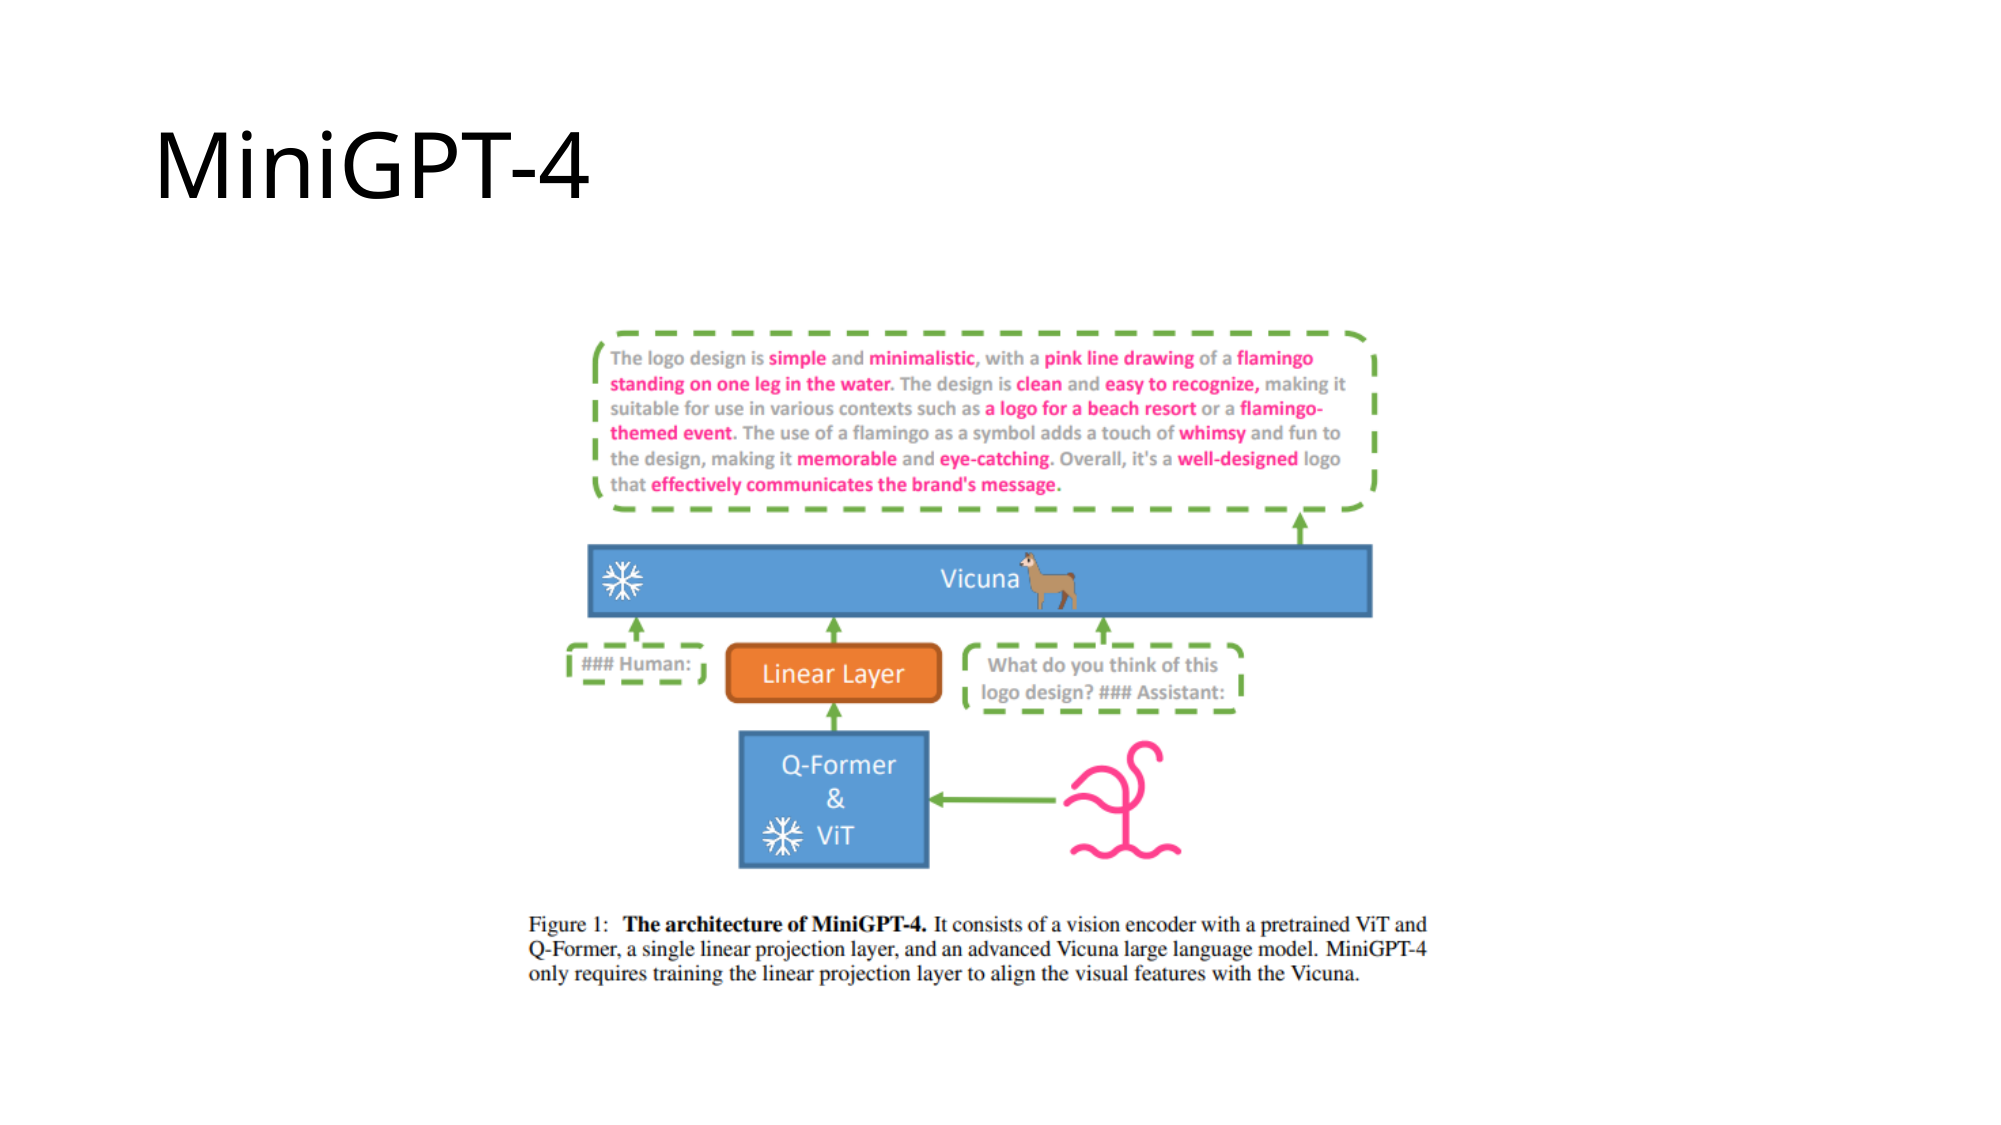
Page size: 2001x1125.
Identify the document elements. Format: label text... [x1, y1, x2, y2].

title MiniGPT-4 [137, 59, 1863, 278]
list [495, 286, 1505, 1001]
